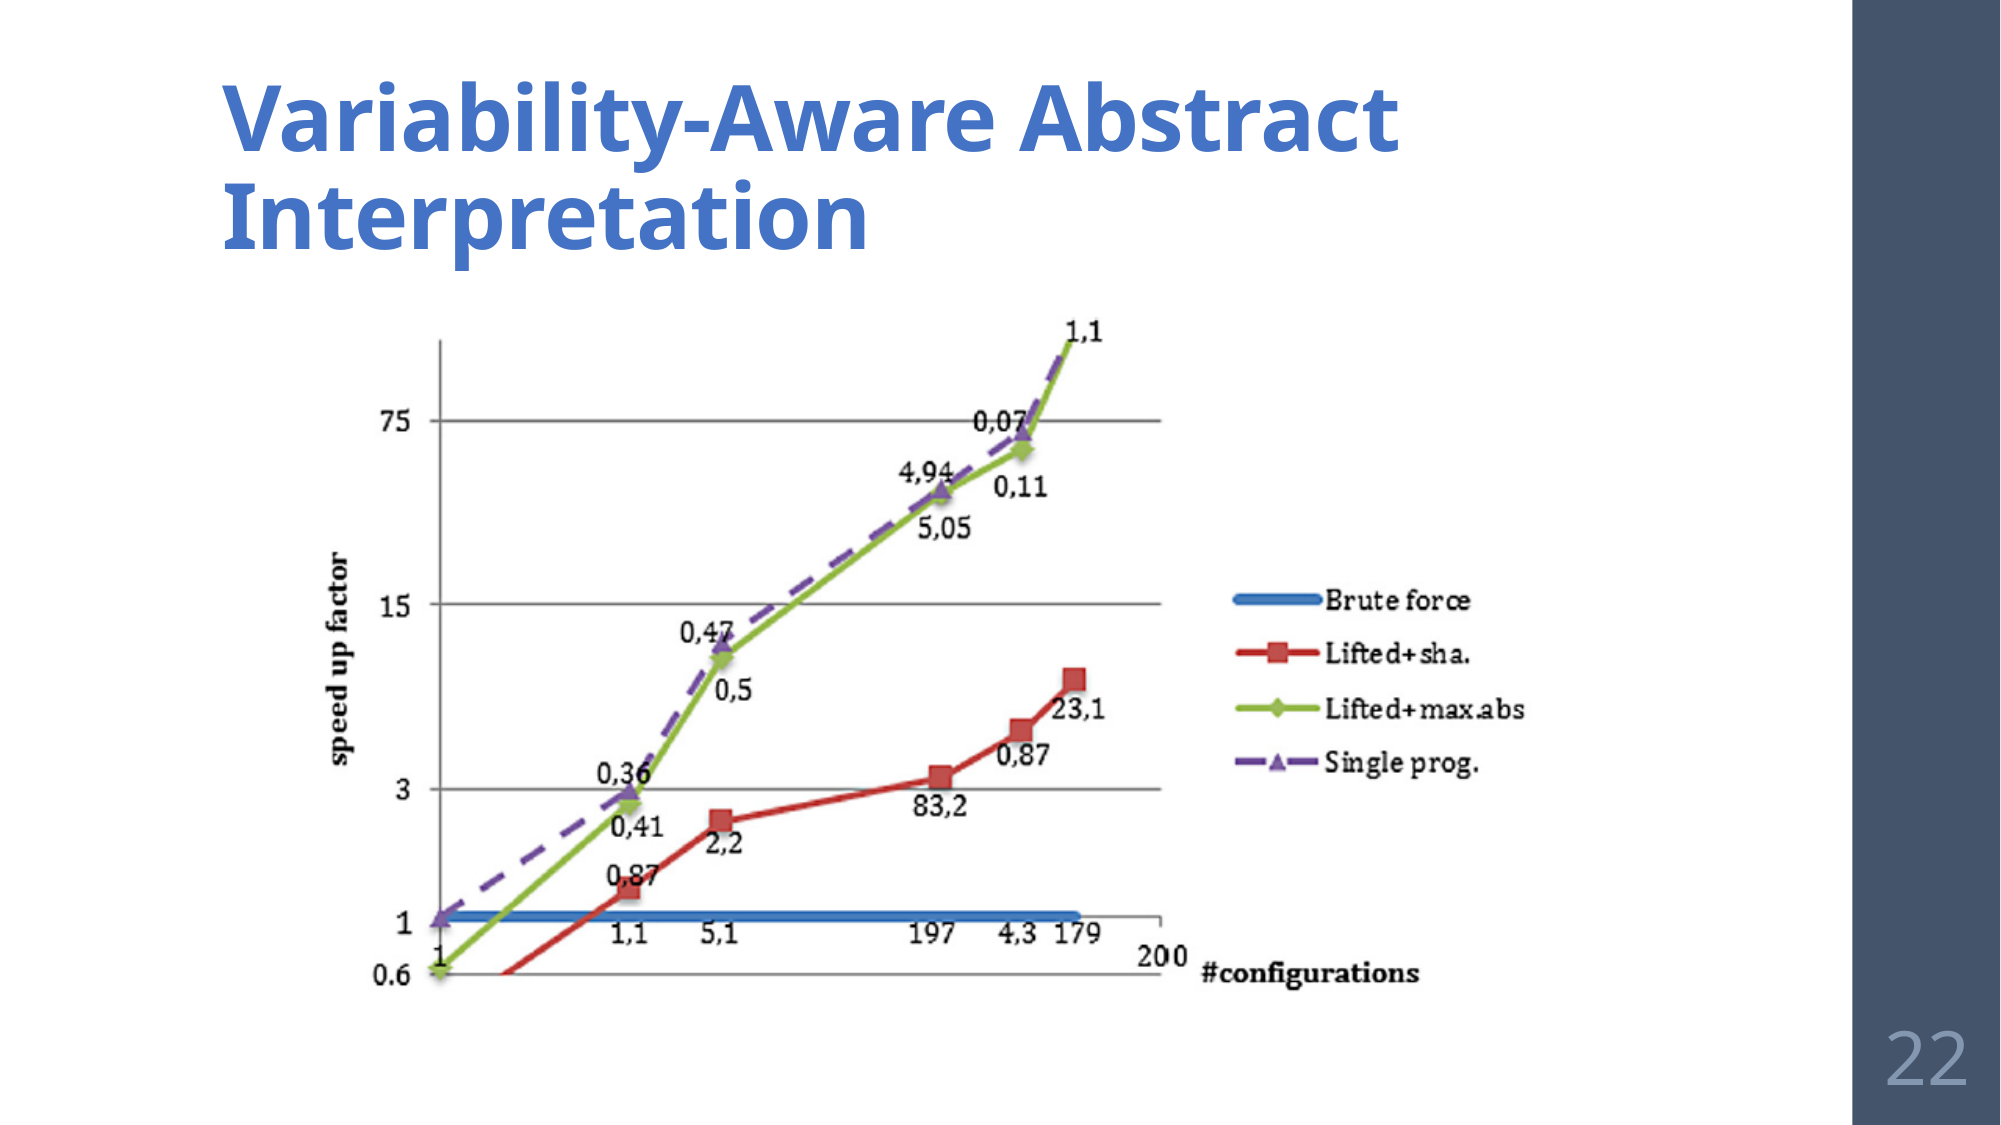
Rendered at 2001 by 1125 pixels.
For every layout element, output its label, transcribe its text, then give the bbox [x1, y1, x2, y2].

title Variability-Aware Abstract Interpretation [206, 43, 1797, 278]
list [280, 308, 1544, 1006]
slide_number 22 [1852, 1012, 2000, 1110]
